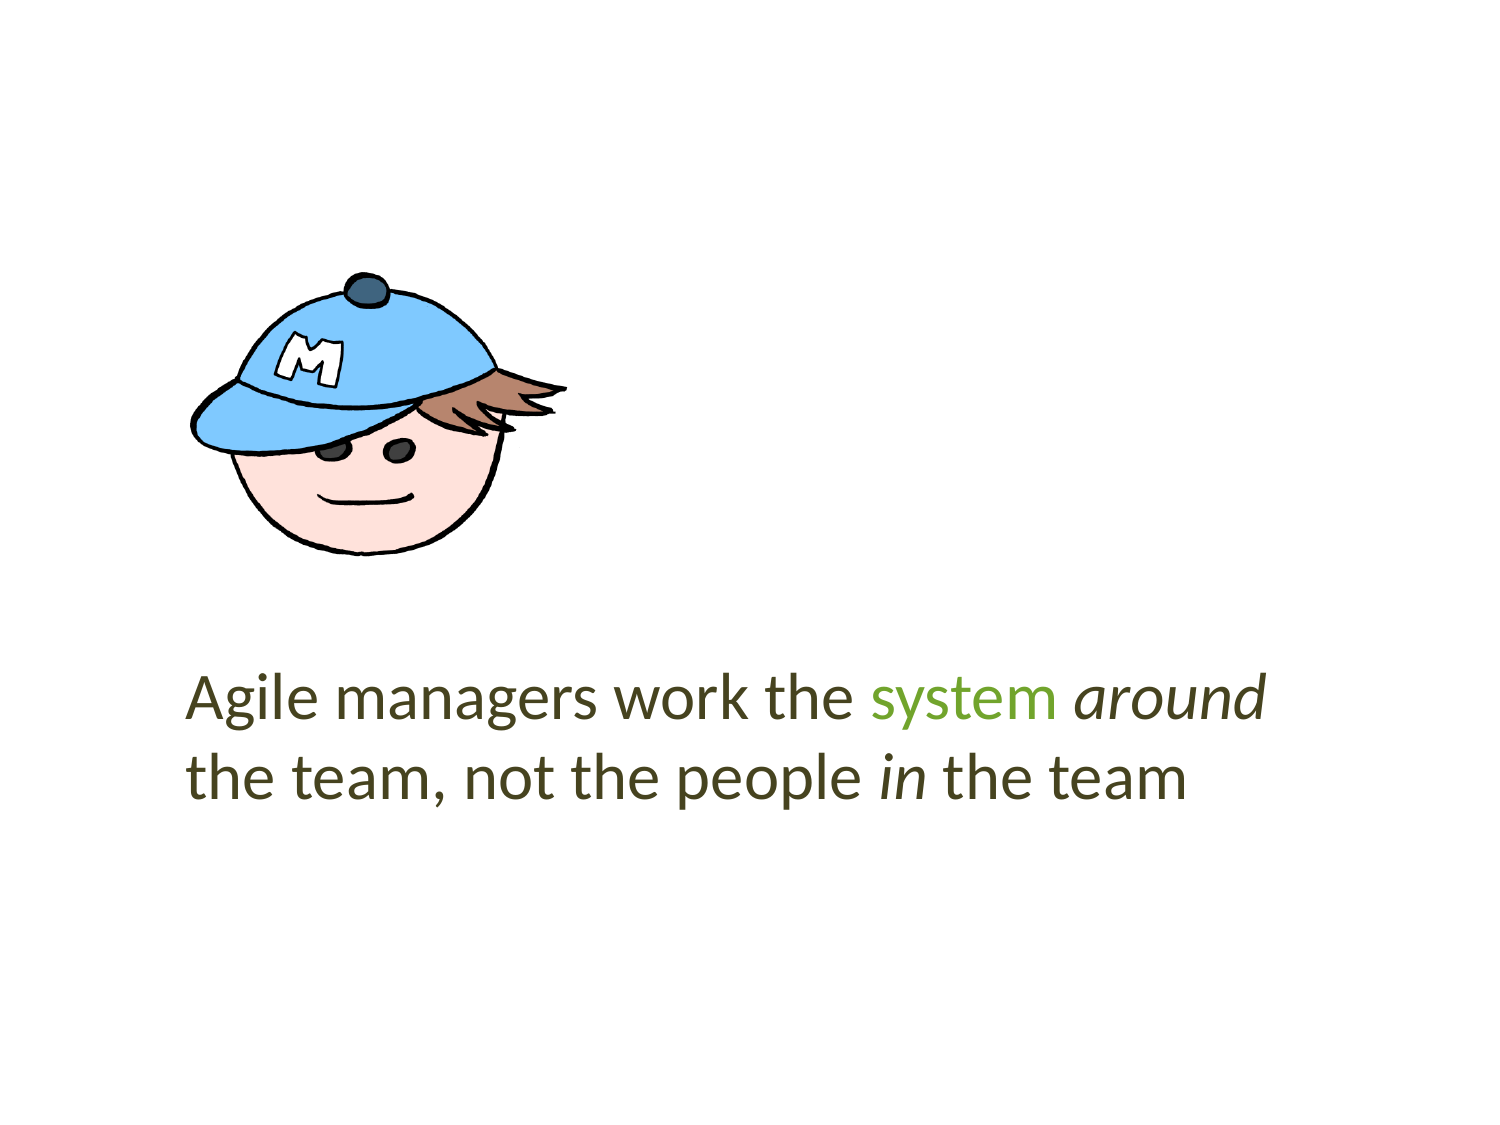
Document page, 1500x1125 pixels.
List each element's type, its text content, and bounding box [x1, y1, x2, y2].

picture [182, 266, 574, 563]
text_box Agile managers work the system around the team, not the people in the team [171, 645, 1294, 821]
